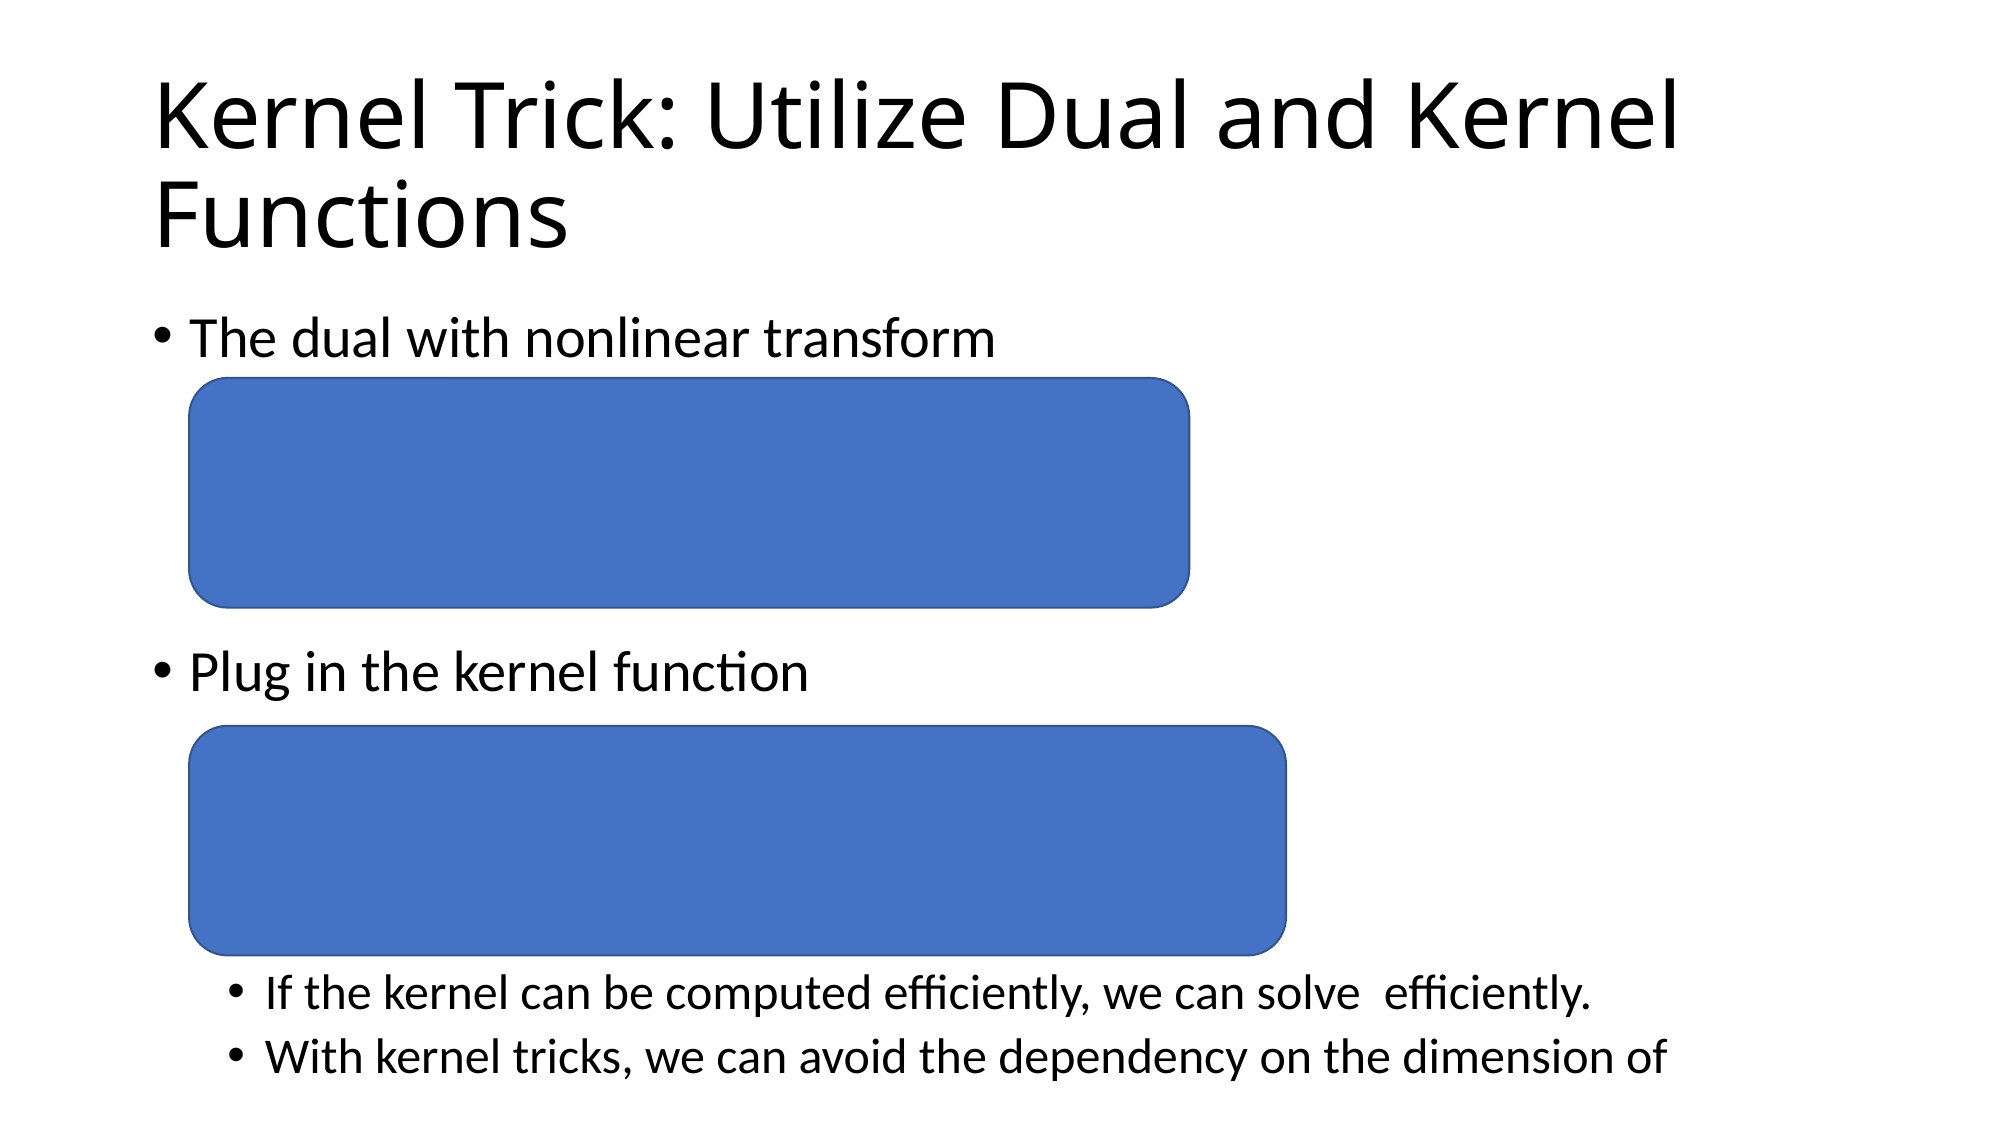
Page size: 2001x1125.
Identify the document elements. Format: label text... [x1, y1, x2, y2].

title Kernel Trick: Utilize Dual and Kernel Functions [137, 59, 1863, 278]
